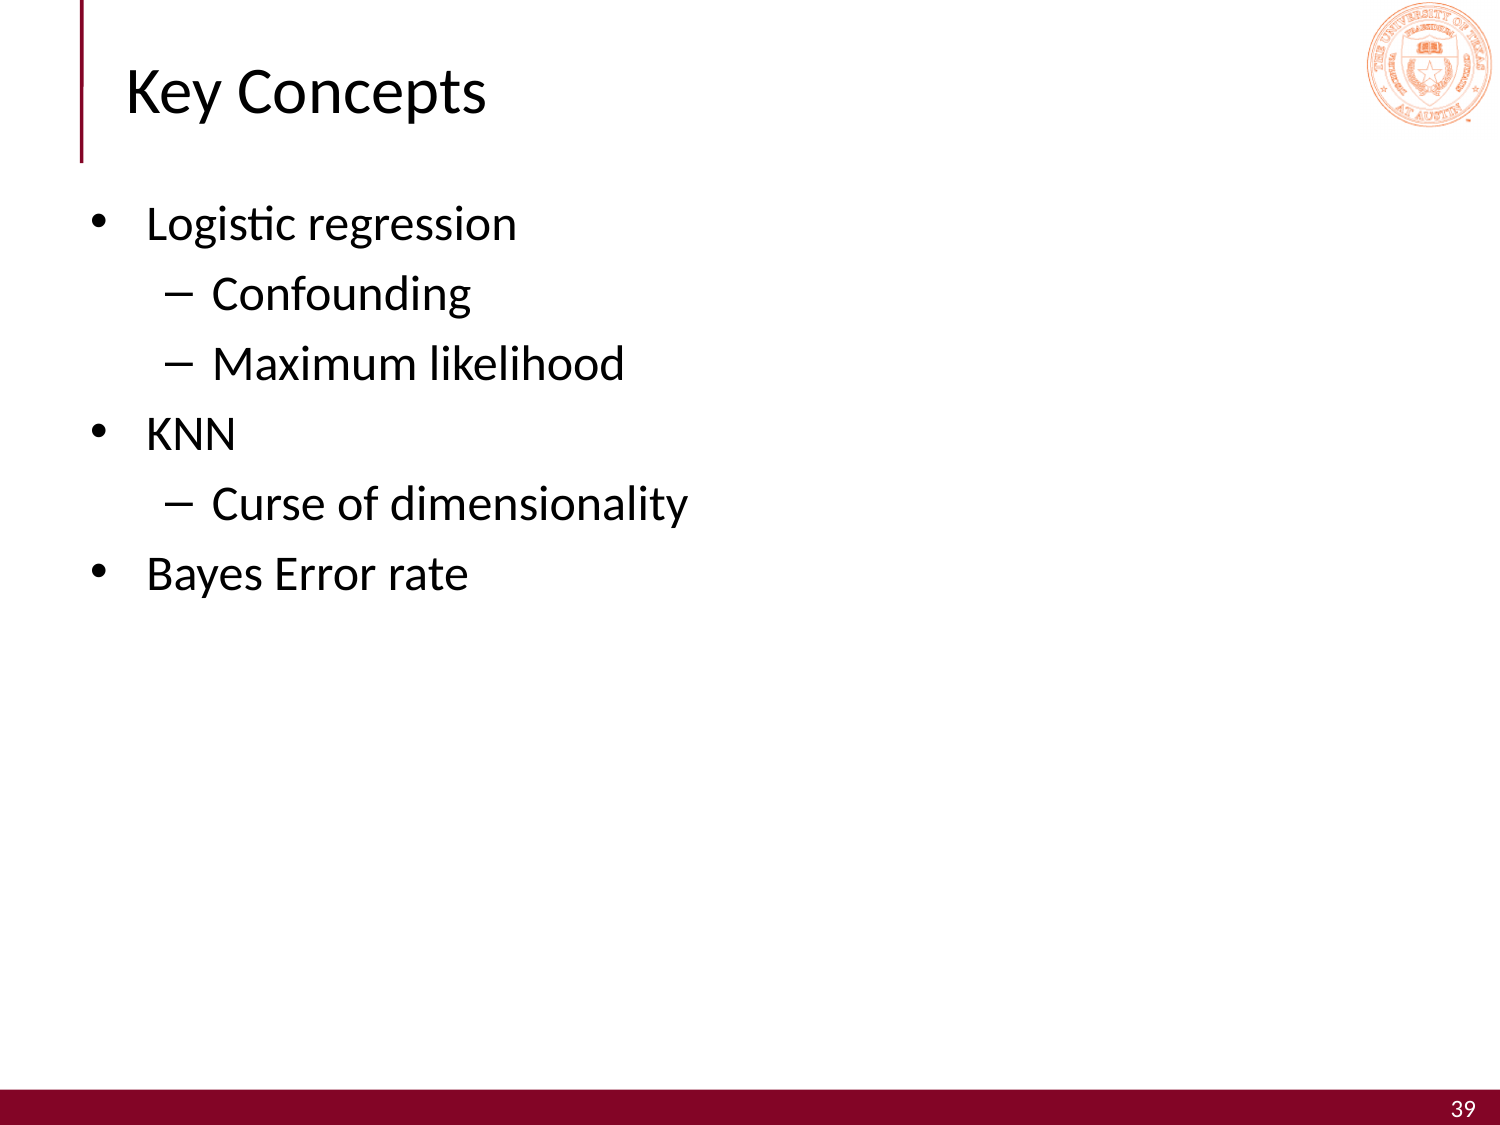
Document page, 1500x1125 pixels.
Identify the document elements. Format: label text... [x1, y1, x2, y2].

title Key Concepts [111, 45, 1373, 129]
picture [1360, 0, 1498, 140]
slide_number 39 [1141, 1077, 1492, 1125]
list Logistic regression Confounding Maximum likelihood KNN Curse of dimensionality Bayes Error rate [75, 183, 1425, 1005]
